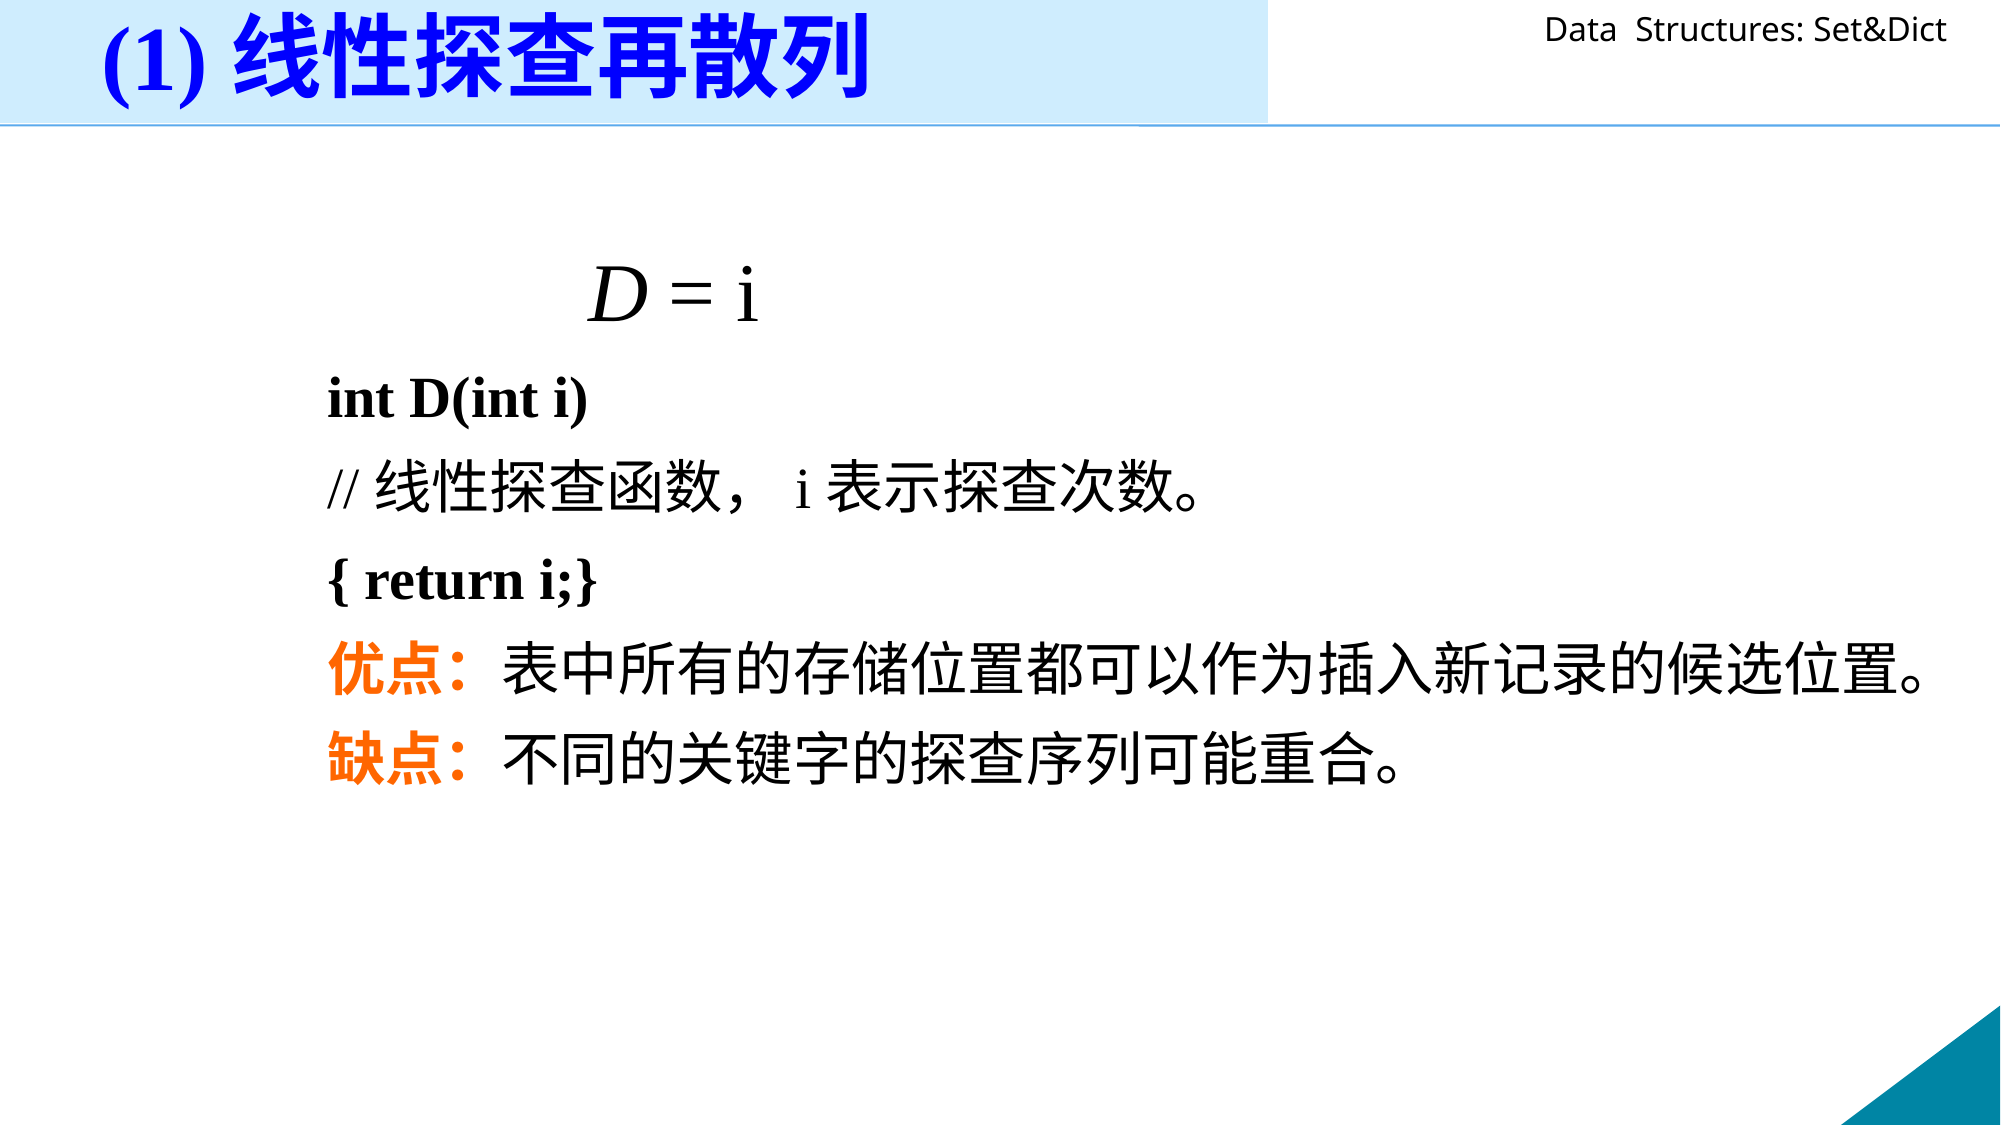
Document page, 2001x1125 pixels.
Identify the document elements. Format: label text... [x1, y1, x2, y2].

title (1)线性探查再散列 [86, 0, 1380, 121]
list D = i int D(int i) //线性探查函数，i表示探查次数。 { return i;} 优点：表中所有的存储位置都可以作为插入新记录的候选位置。 缺点：不同的关键字的探查序列可能重合。 [312, 230, 1933, 945]
